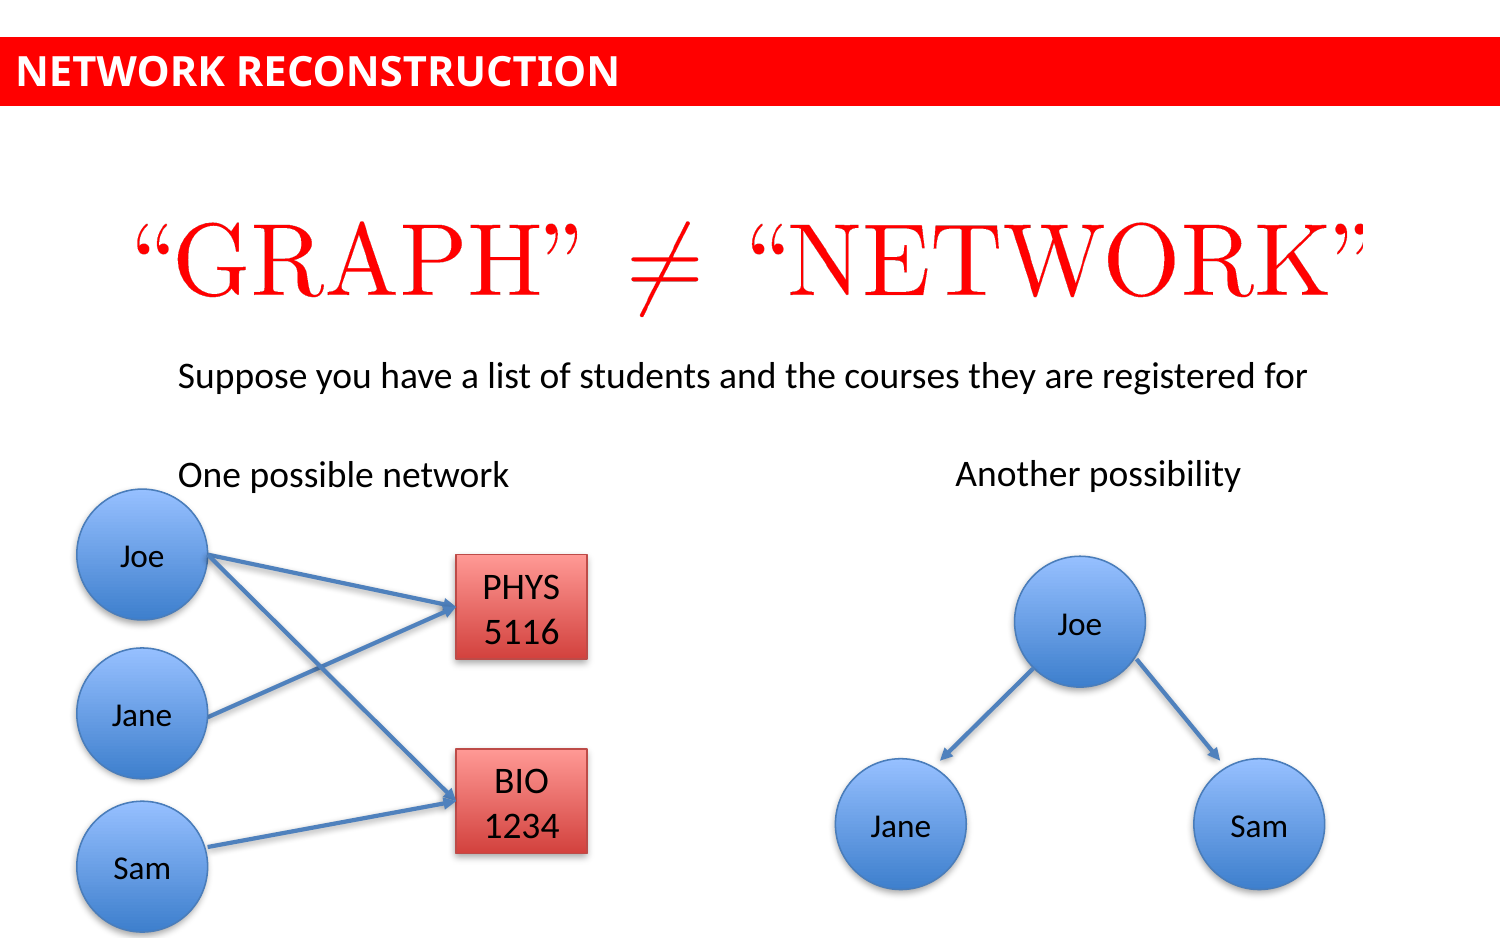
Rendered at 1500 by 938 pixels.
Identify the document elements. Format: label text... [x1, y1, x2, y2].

text_box BIO 1234 [458, 748, 587, 854]
text_box PHYS 5116 [458, 554, 587, 659]
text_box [1136, 658, 1221, 761]
text_box Jane [76, 647, 202, 779]
text_box Joe [76, 489, 208, 620]
text_box Joe [1014, 556, 1146, 688]
text_box Sam [1193, 758, 1325, 890]
text_box Another possibility [940, 441, 1260, 502]
text_box Jane [835, 758, 967, 890]
text_box One possible network [162, 442, 529, 503]
picture [137, 221, 1363, 318]
text_box NETWORK RECONSTRUCTION [0, 37, 1500, 106]
text_box Sam [76, 801, 208, 933]
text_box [939, 667, 1034, 761]
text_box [207, 800, 457, 848]
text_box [207, 554, 457, 800]
text_box Suppose you have a list of students and the courses they are registered for [162, 343, 1338, 404]
